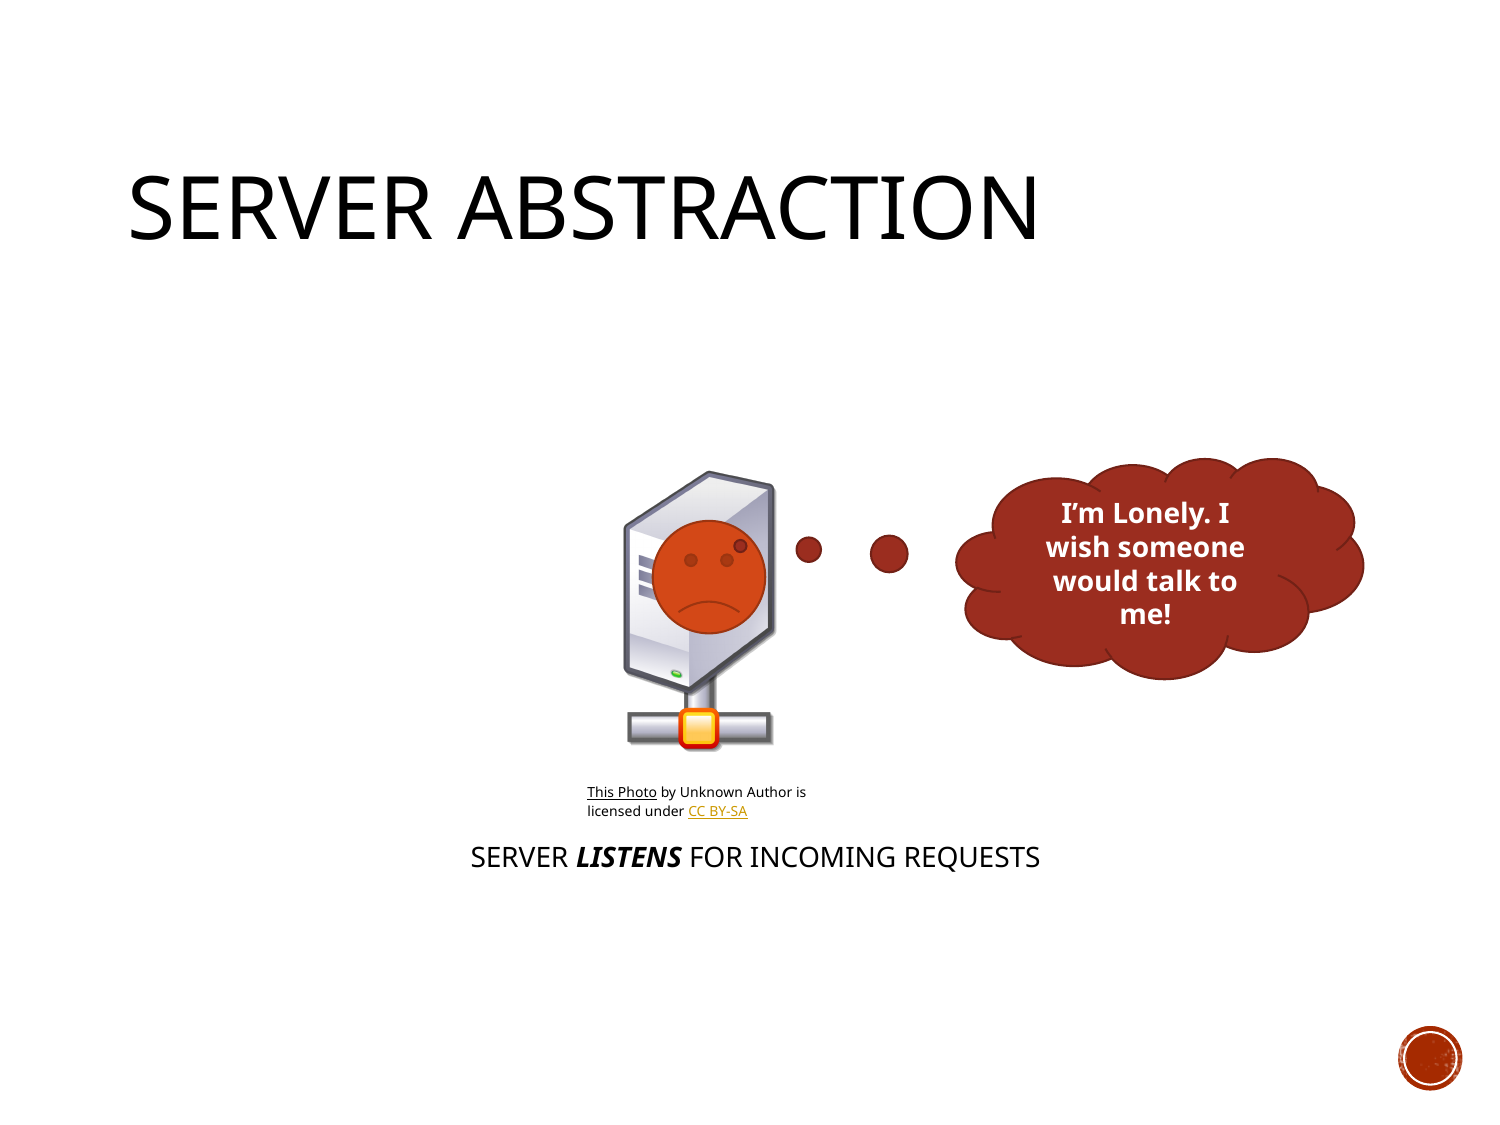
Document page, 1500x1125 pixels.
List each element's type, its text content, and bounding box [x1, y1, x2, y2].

text_box SERVER LISTENS FOR INCOMING REQUESTS [455, 831, 1056, 881]
title Server Abstraction [112, 79, 1388, 344]
picture [555, 467, 846, 758]
text_box This Photo by Unknown Author is licensed under CC BY-SA [572, 776, 846, 829]
text_box I’m Lonely. I wish someone would talk to me! [869, 534, 909, 574]
text_box I’m Lonely. I wish someone would talk to me! [955, 457, 1365, 681]
